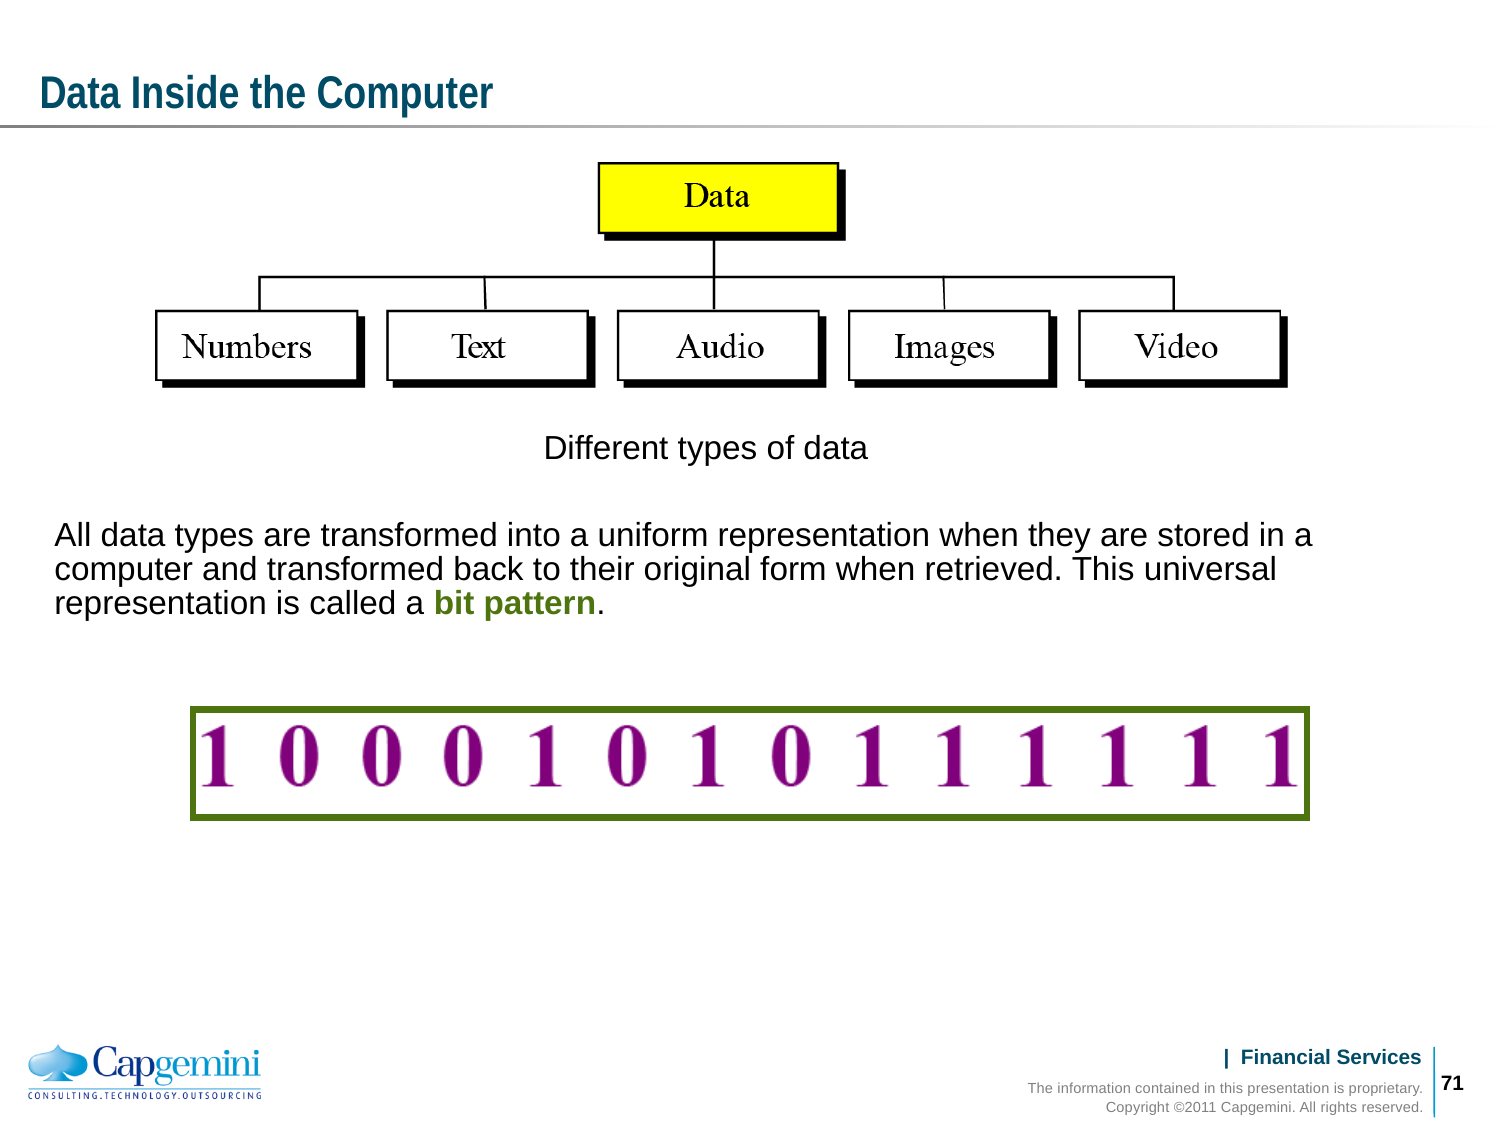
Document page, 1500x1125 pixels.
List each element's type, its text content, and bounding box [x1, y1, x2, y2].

title Data Inside the Computer [39, 34, 1470, 126]
picture [155, 162, 1288, 388]
picture [196, 712, 1304, 815]
text_box Different types of data [474, 424, 938, 474]
picture [26, 1043, 263, 1100]
text_box All data types are transformed into a uniform representation when they are stored in a computer and transformed back to their original form when retrieved. This universal representation is called a bit pattern. [39, 512, 1425, 663]
